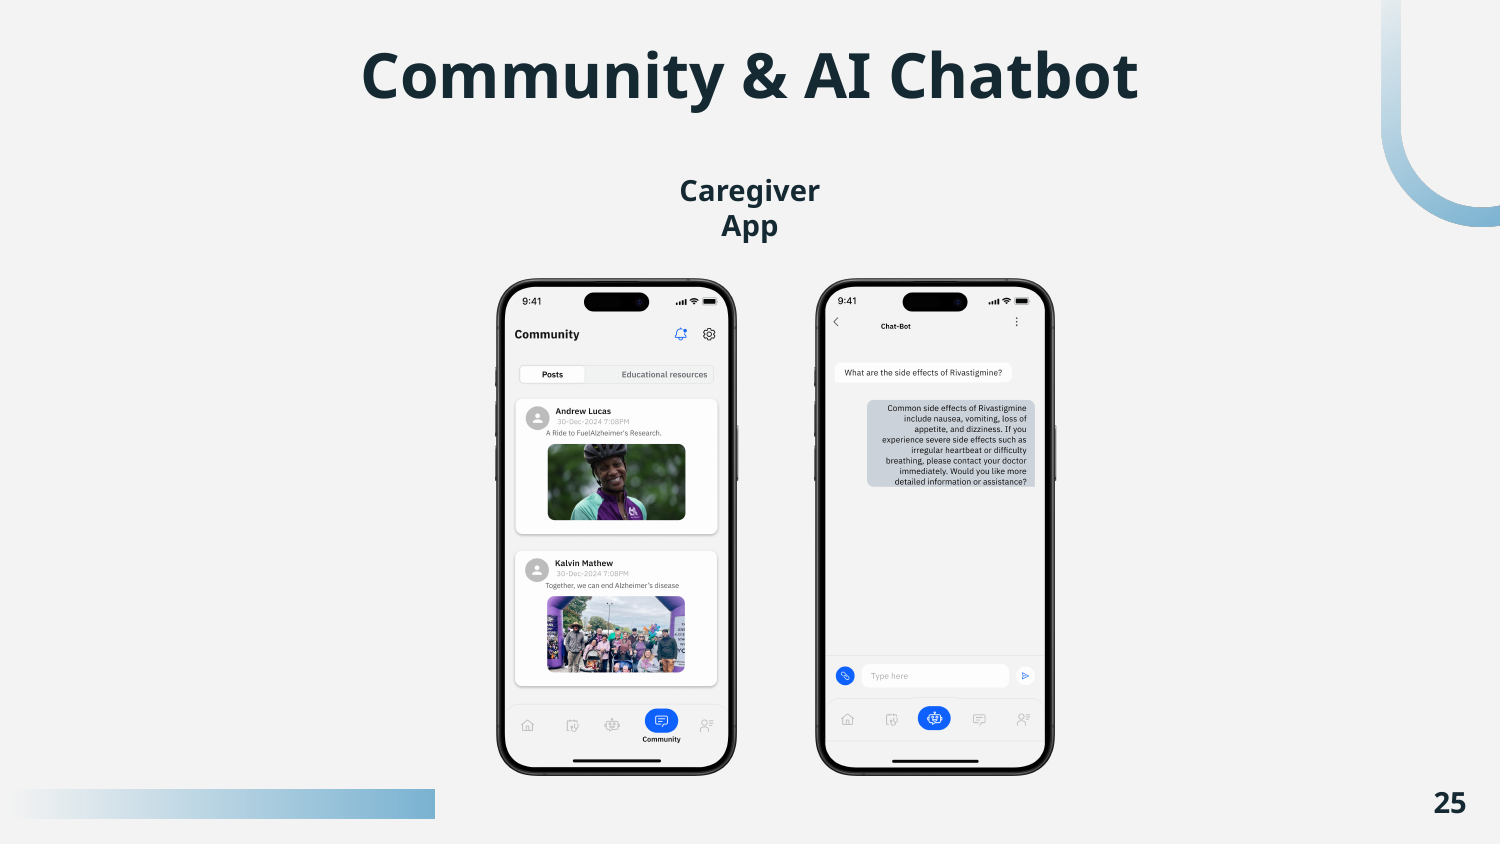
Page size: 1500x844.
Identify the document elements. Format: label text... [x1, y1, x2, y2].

picture [0, 789, 435, 819]
picture [802, 266, 1068, 789]
text_box 25 [1342, 711, 1500, 844]
title Community & AI Chatbot [118, 20, 1382, 115]
picture [484, 266, 749, 789]
picture [1381, 0, 1500, 227]
text_box Caregiver App [634, 165, 865, 251]
